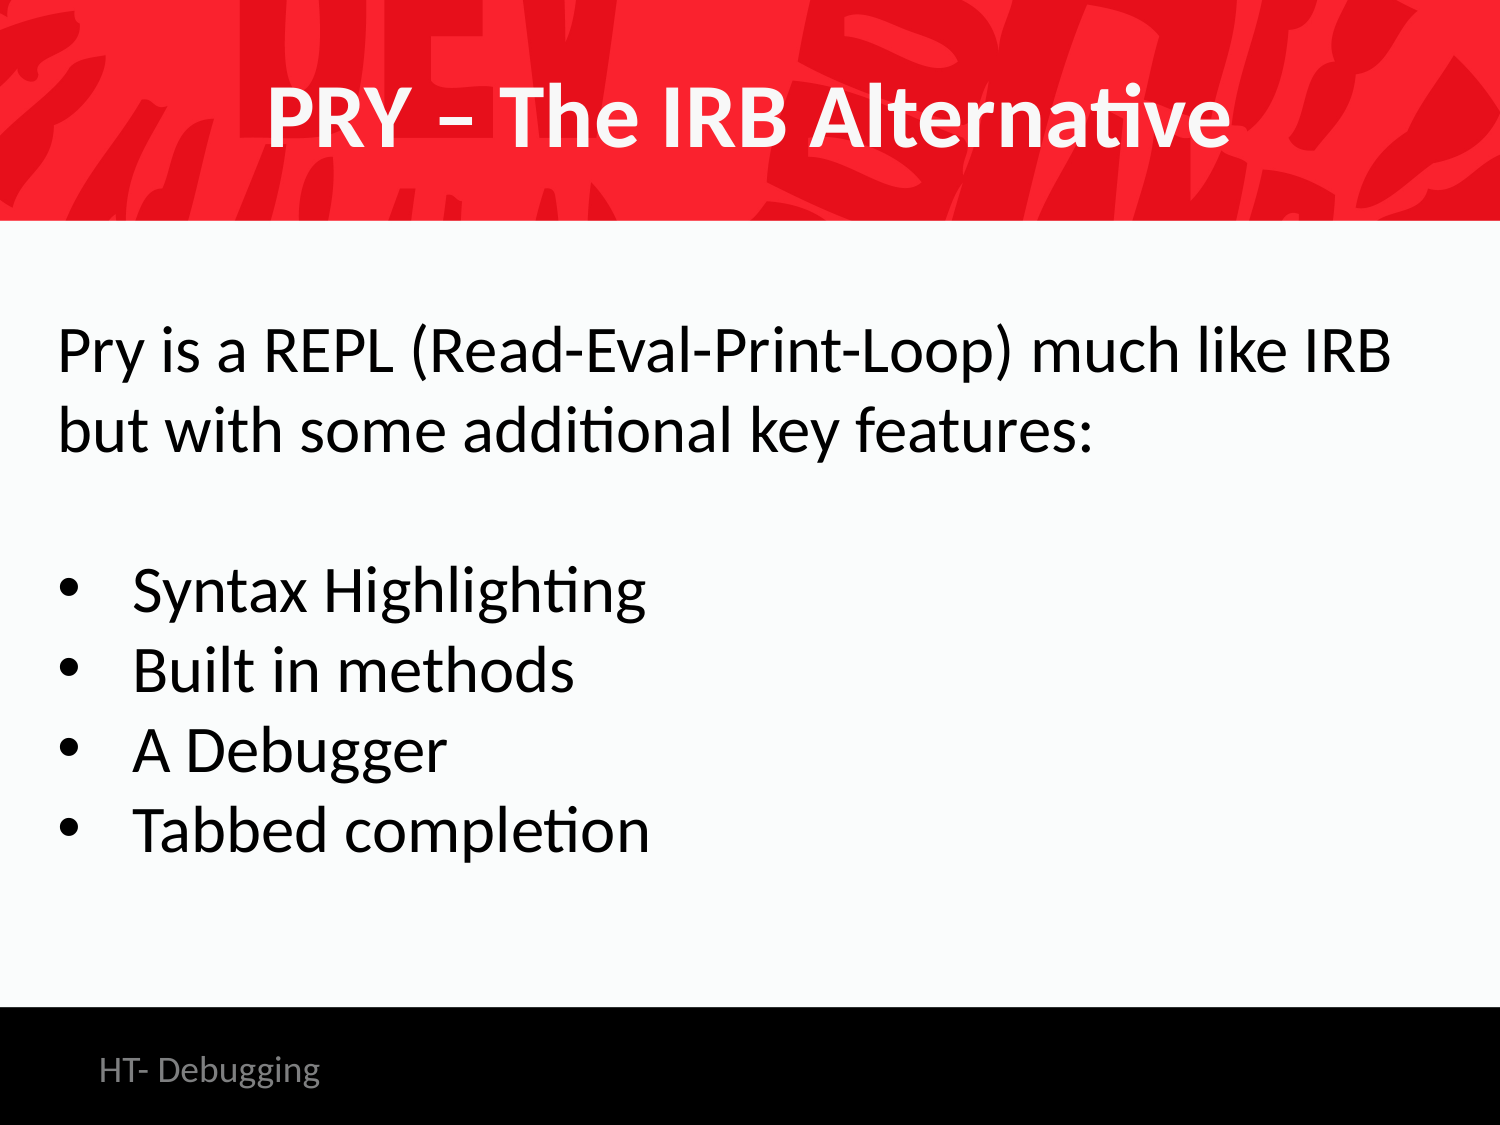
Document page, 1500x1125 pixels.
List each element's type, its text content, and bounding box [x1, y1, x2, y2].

picture [0, 0, 1500, 1125]
text_box Pry is a REPL (Read-Eval-Print-Loop) much like IRB but with some additional key features: Syntax Highlighting Built in methods A Debugger Tabbed completion [42, 298, 1477, 874]
footer HT- Debugging [83, 1038, 1434, 1098]
title PRY – The IRB Alternative [75, 17, 1425, 205]
